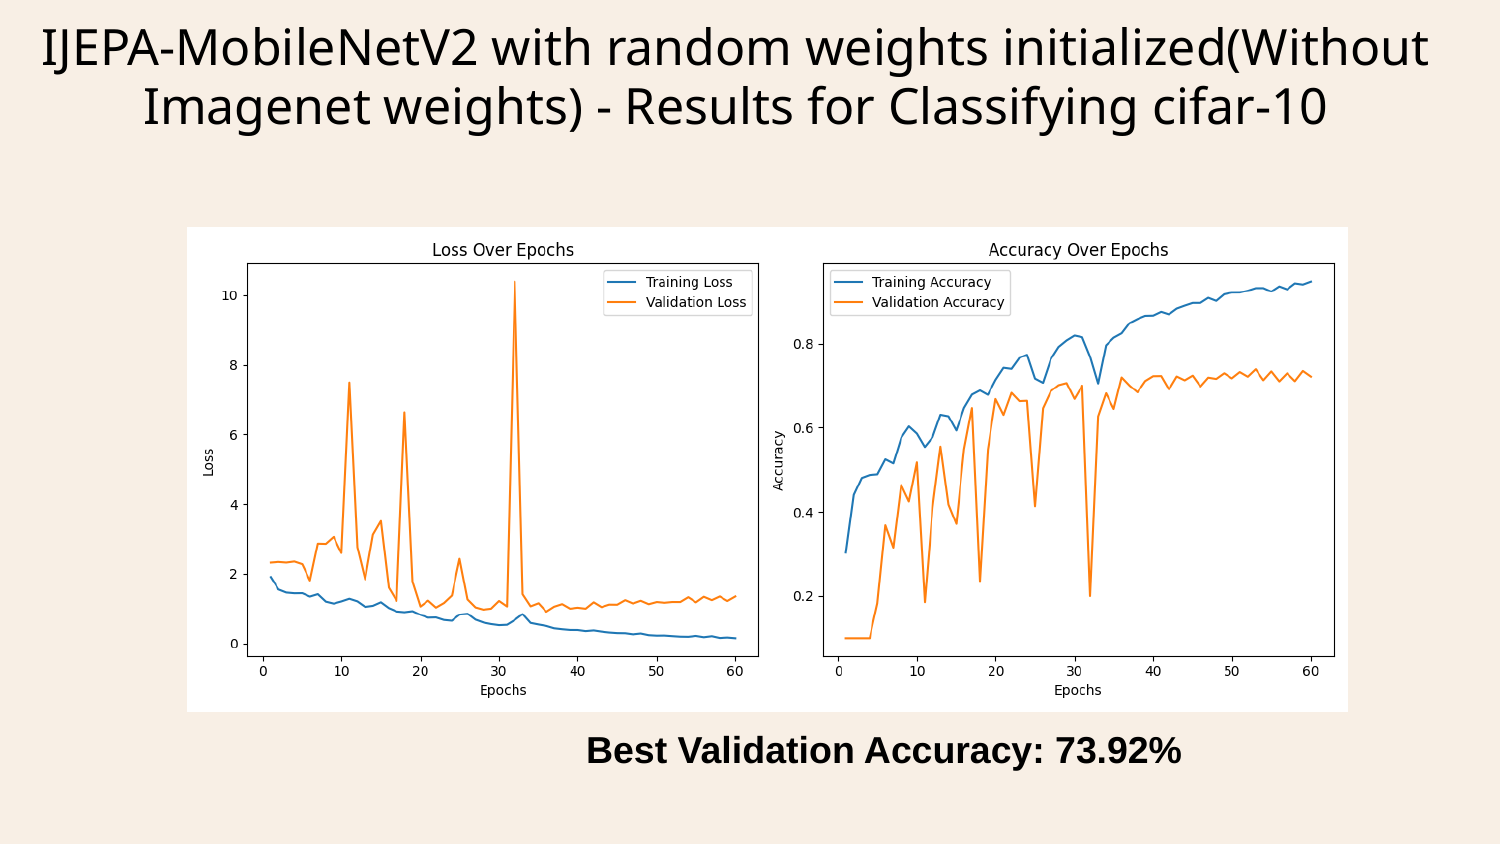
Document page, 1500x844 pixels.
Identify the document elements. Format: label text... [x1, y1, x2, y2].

text_box Best Validation Accuracy: 73.92% [571, 720, 1348, 818]
title IJEPA-MobileNetV2 with random weights initialized(Without Imagenet weights) - Results for Classifying cifar-10 [19, 0, 1453, 203]
picture [187, 227, 1348, 712]
